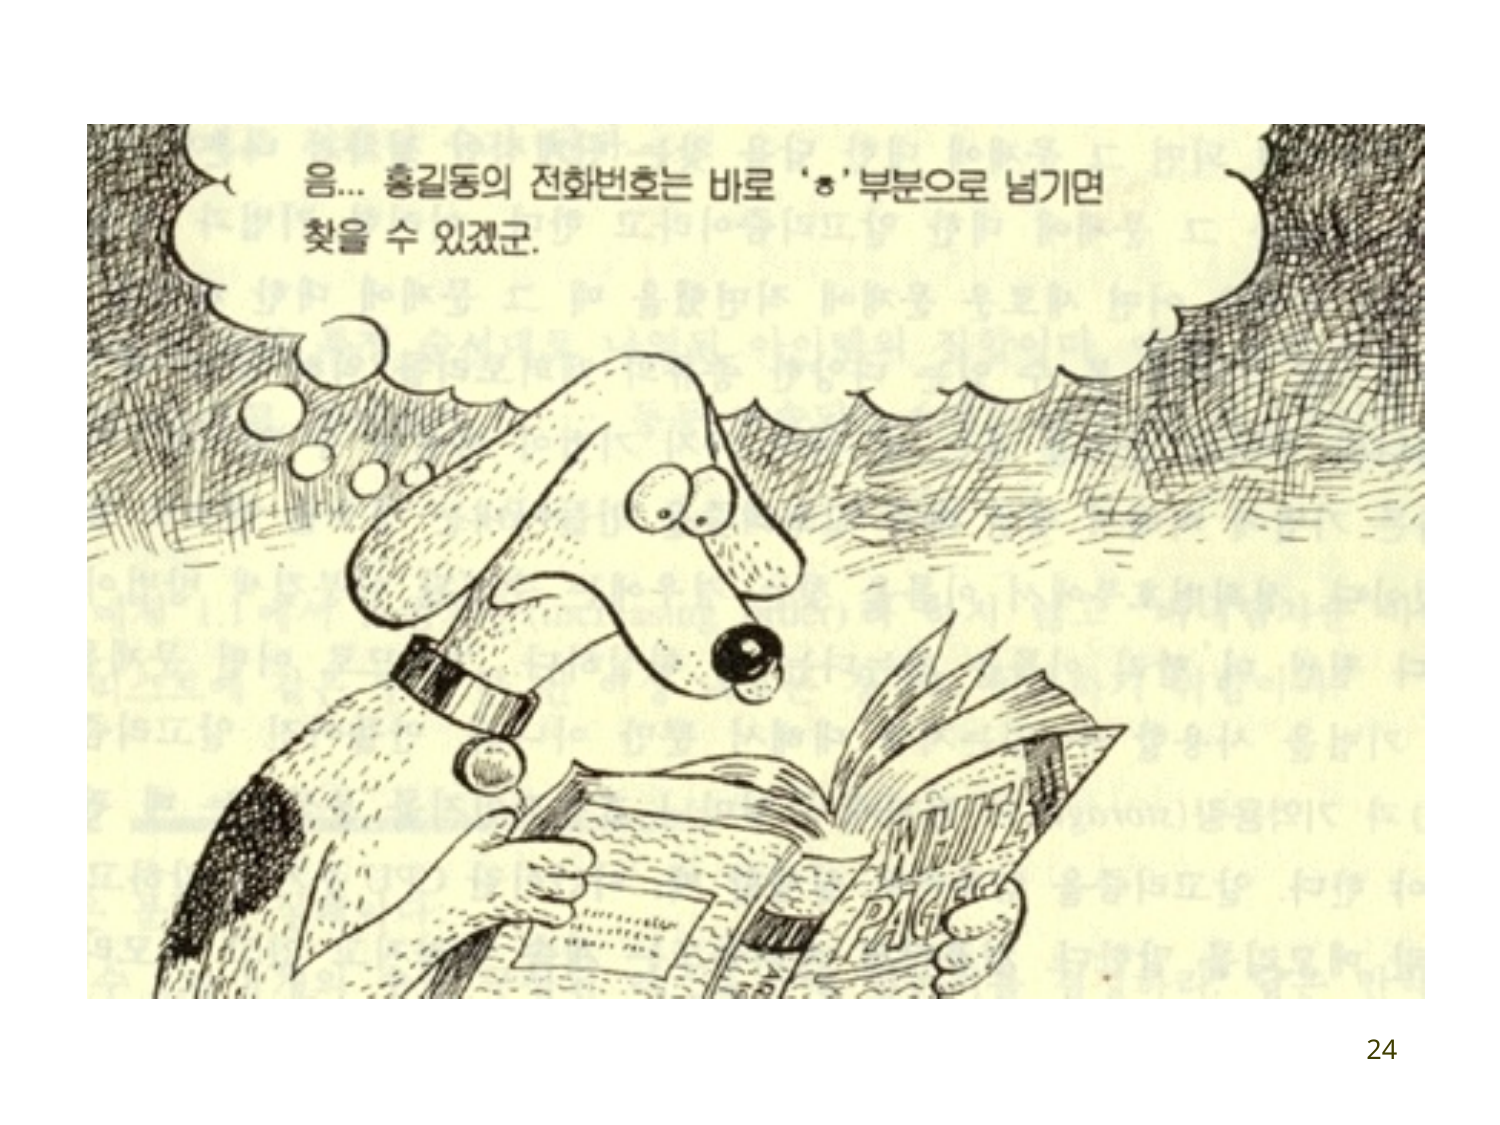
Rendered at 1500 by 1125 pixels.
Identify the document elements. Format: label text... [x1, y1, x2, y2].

slide_number 24 [1099, 1024, 1413, 1101]
picture [87, 124, 1426, 999]
